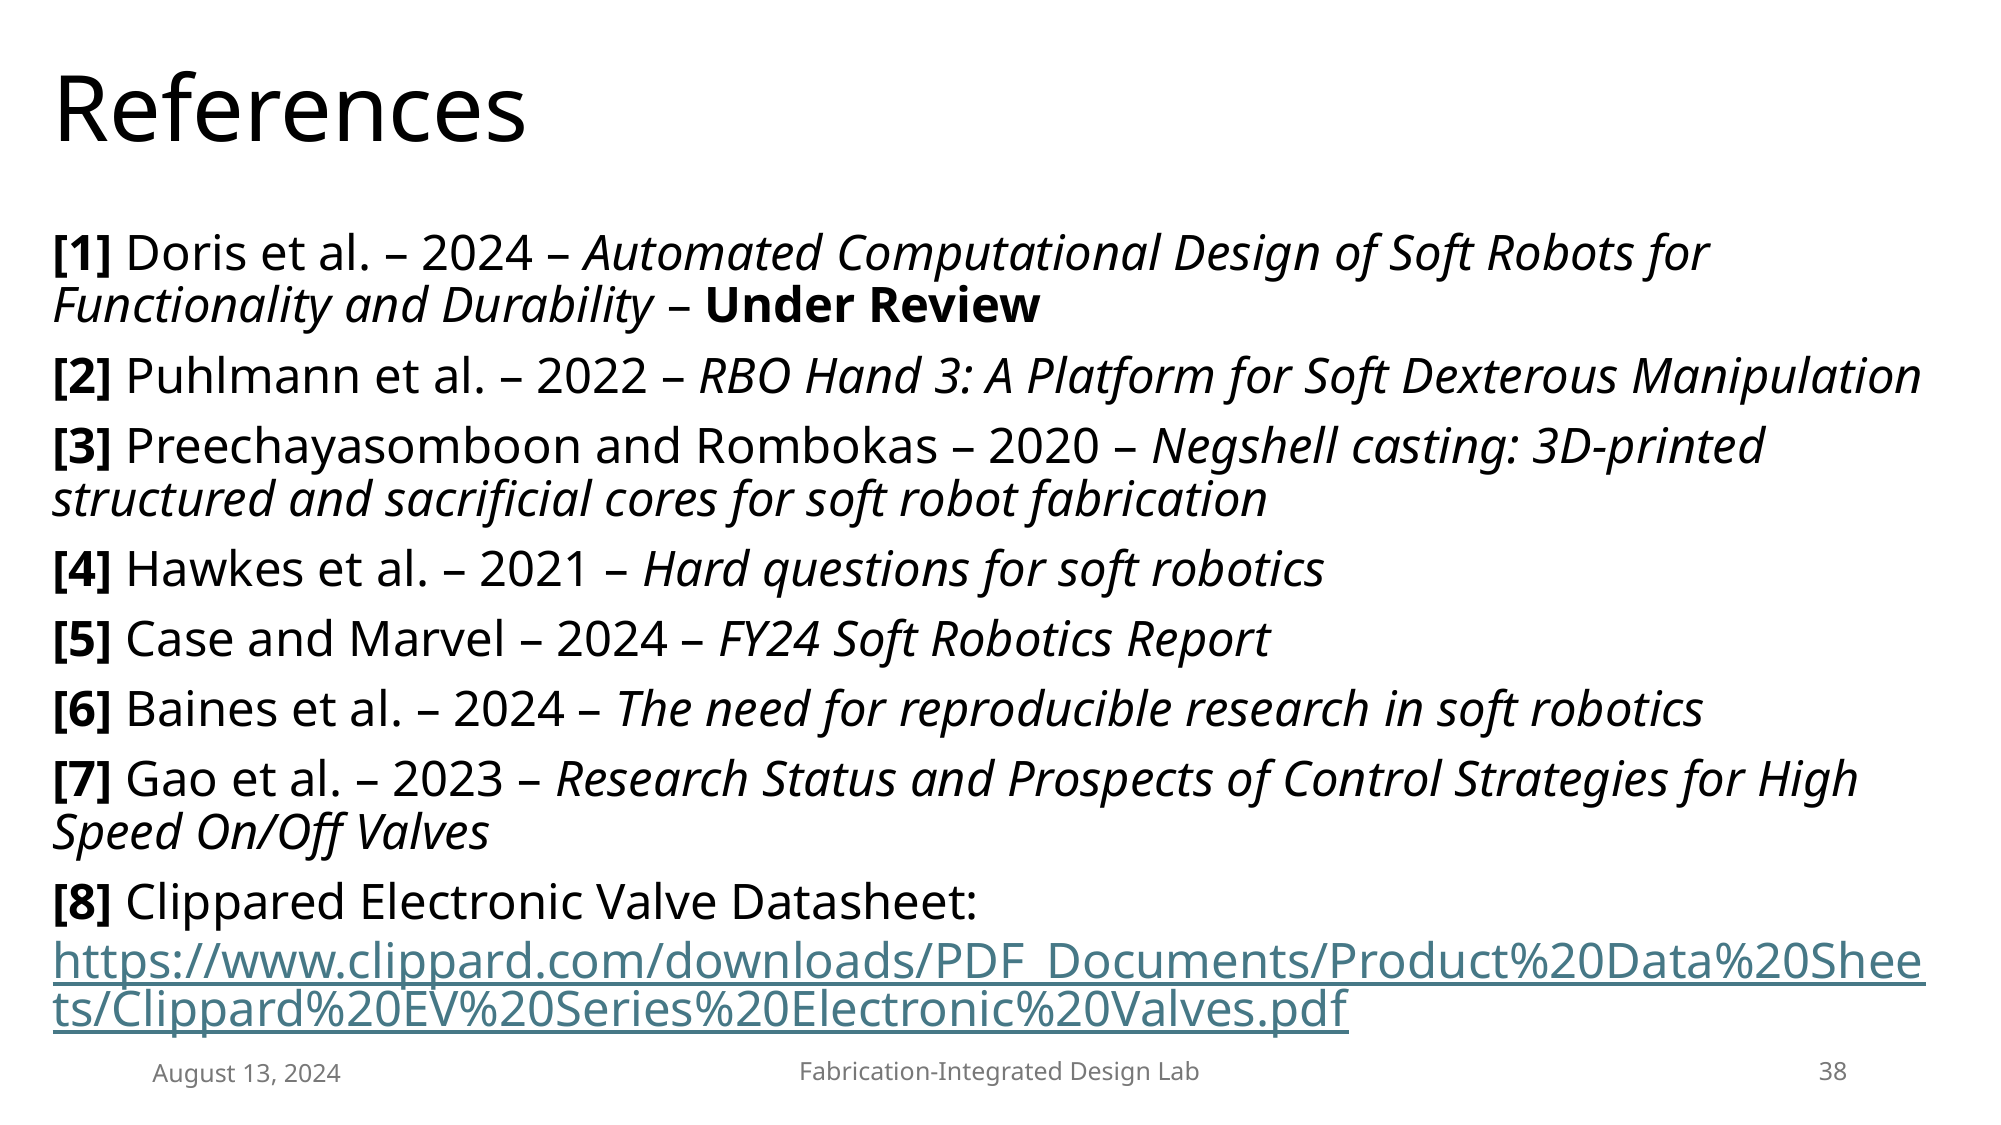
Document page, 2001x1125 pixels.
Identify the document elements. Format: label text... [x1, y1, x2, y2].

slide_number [137, 1043, 588, 1103]
slide_number 38 [1412, 1043, 1863, 1103]
footer Fabrication-Integrated Design Lab [662, 1043, 1338, 1103]
list [1] Doris et al. – 2024 – Automated Computational Design of Soft Robots for Functionality and Durability – Under Review [2] Puhlmann et al. – 2022 – RBO Hand 3: A Platform for Soft Dexterous Manipulation [3] Preechayasomboon and Rombokas – 2020 – Negshell casting: 3D-printed structured and sacrificial cores for soft robot fabrication [4] Hawkes et al. – 2021 – Hard questions for soft robotics [5] Case and Marvel – 2024 – FY24 Soft Robotics Report [6] Baines et al. – 2024 – The need for reproducible research in soft robotics [7] Gao et al. – 2023 – Research Status and Prospects of Control Strategies for High Speed On/Off Valves [8] Clippared Electronic Valve Datasheet: https://www.clippard.com/downloads/PDF_Documents/Product%20Data%20Sheets/Clippard%20EV%20Series%20Electronic%20Valves.pdf [37, 220, 1947, 1043]
title References [37, 3, 1763, 220]
